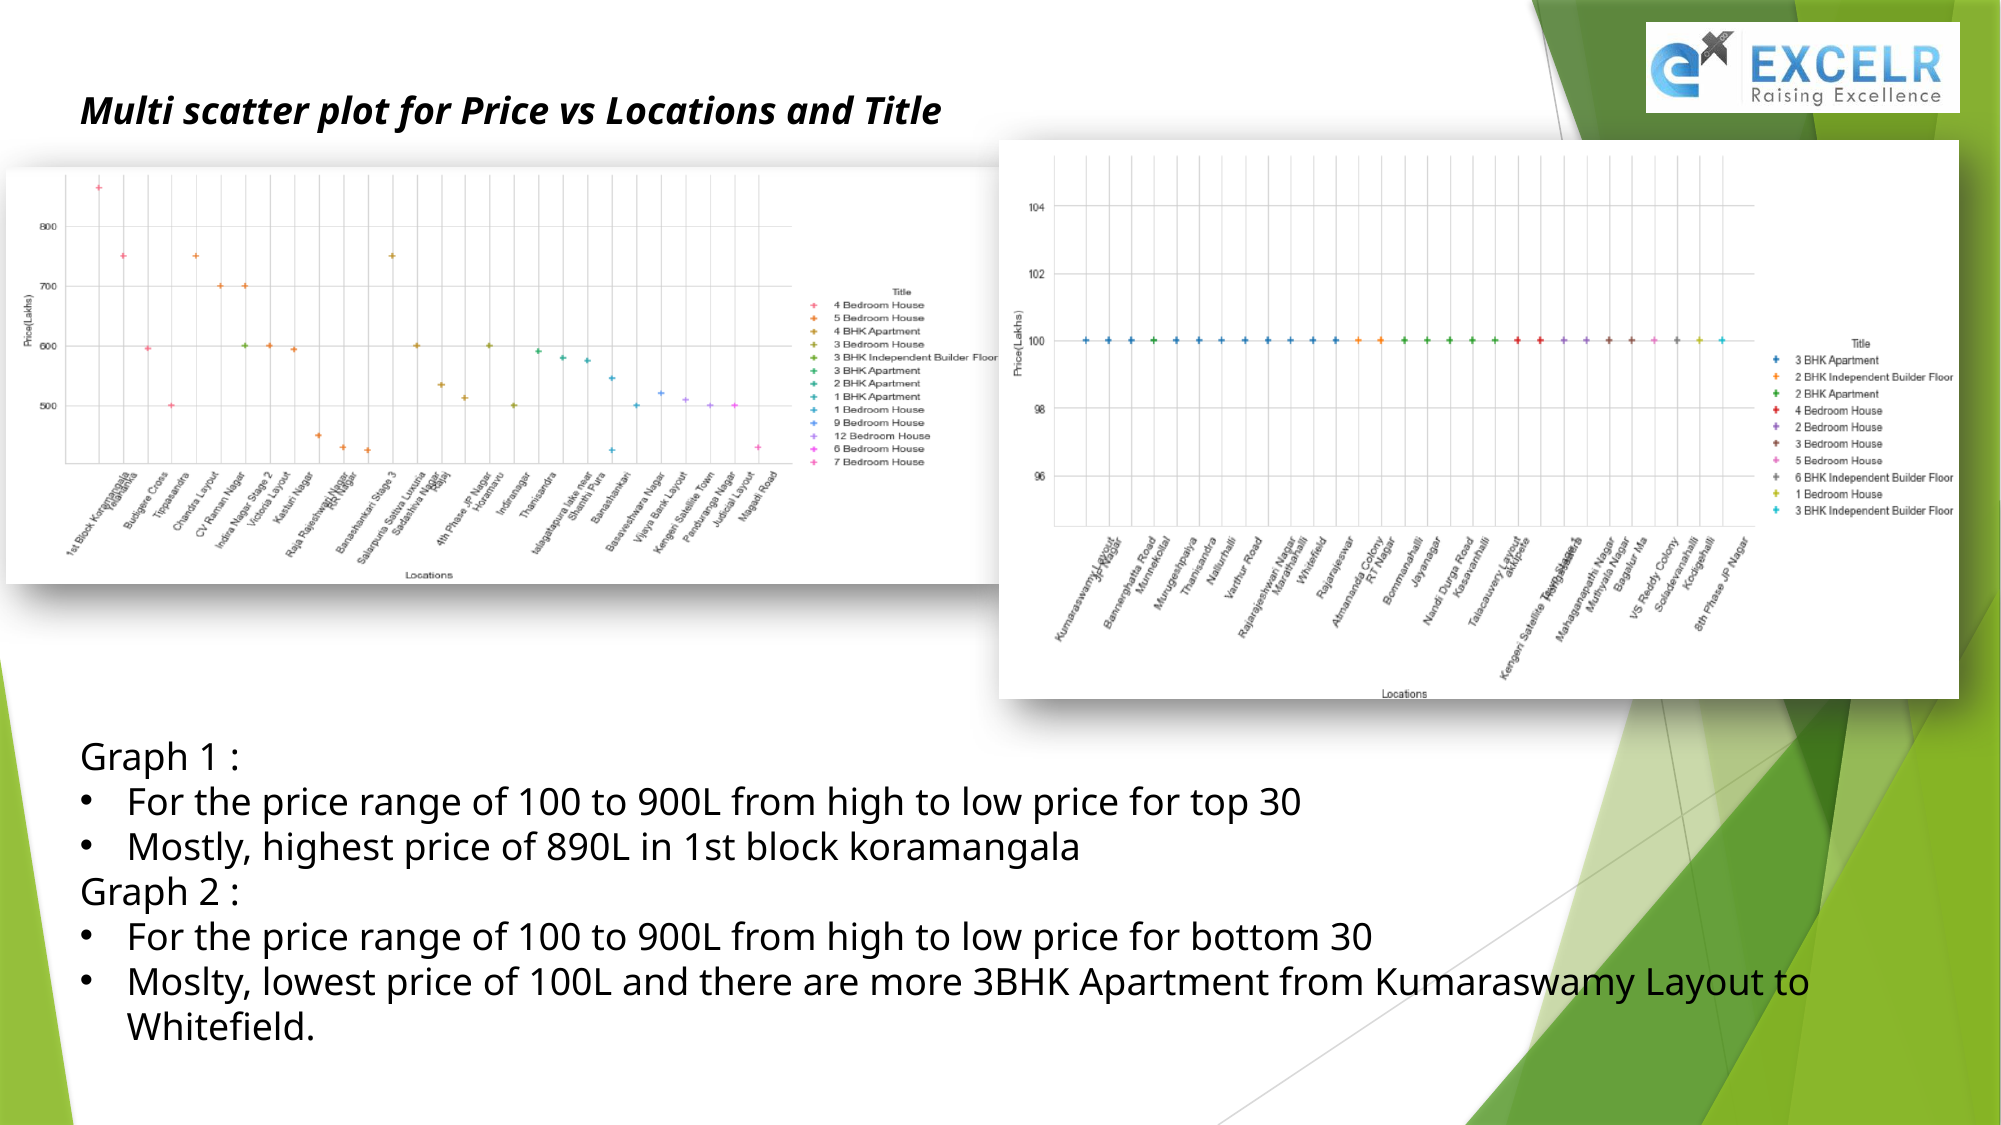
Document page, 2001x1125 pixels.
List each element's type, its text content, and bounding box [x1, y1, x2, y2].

text_box Multi scatter plot for Price vs Locations and Title [65, 79, 1065, 140]
picture [6, 139, 1959, 699]
text_box Graph 1 : For the price range of 100 to 900L from high to low price for top 30 Mostly, highest price of 890L in 1st block koramangala Graph 2 : For the price range of 100 to 900L from high to low price for bottom 30 Moslty, lowest price of 100L and there are more 3BHK Apartment from Kumaraswamy Layout to Whitefield. [64, 725, 1864, 1055]
